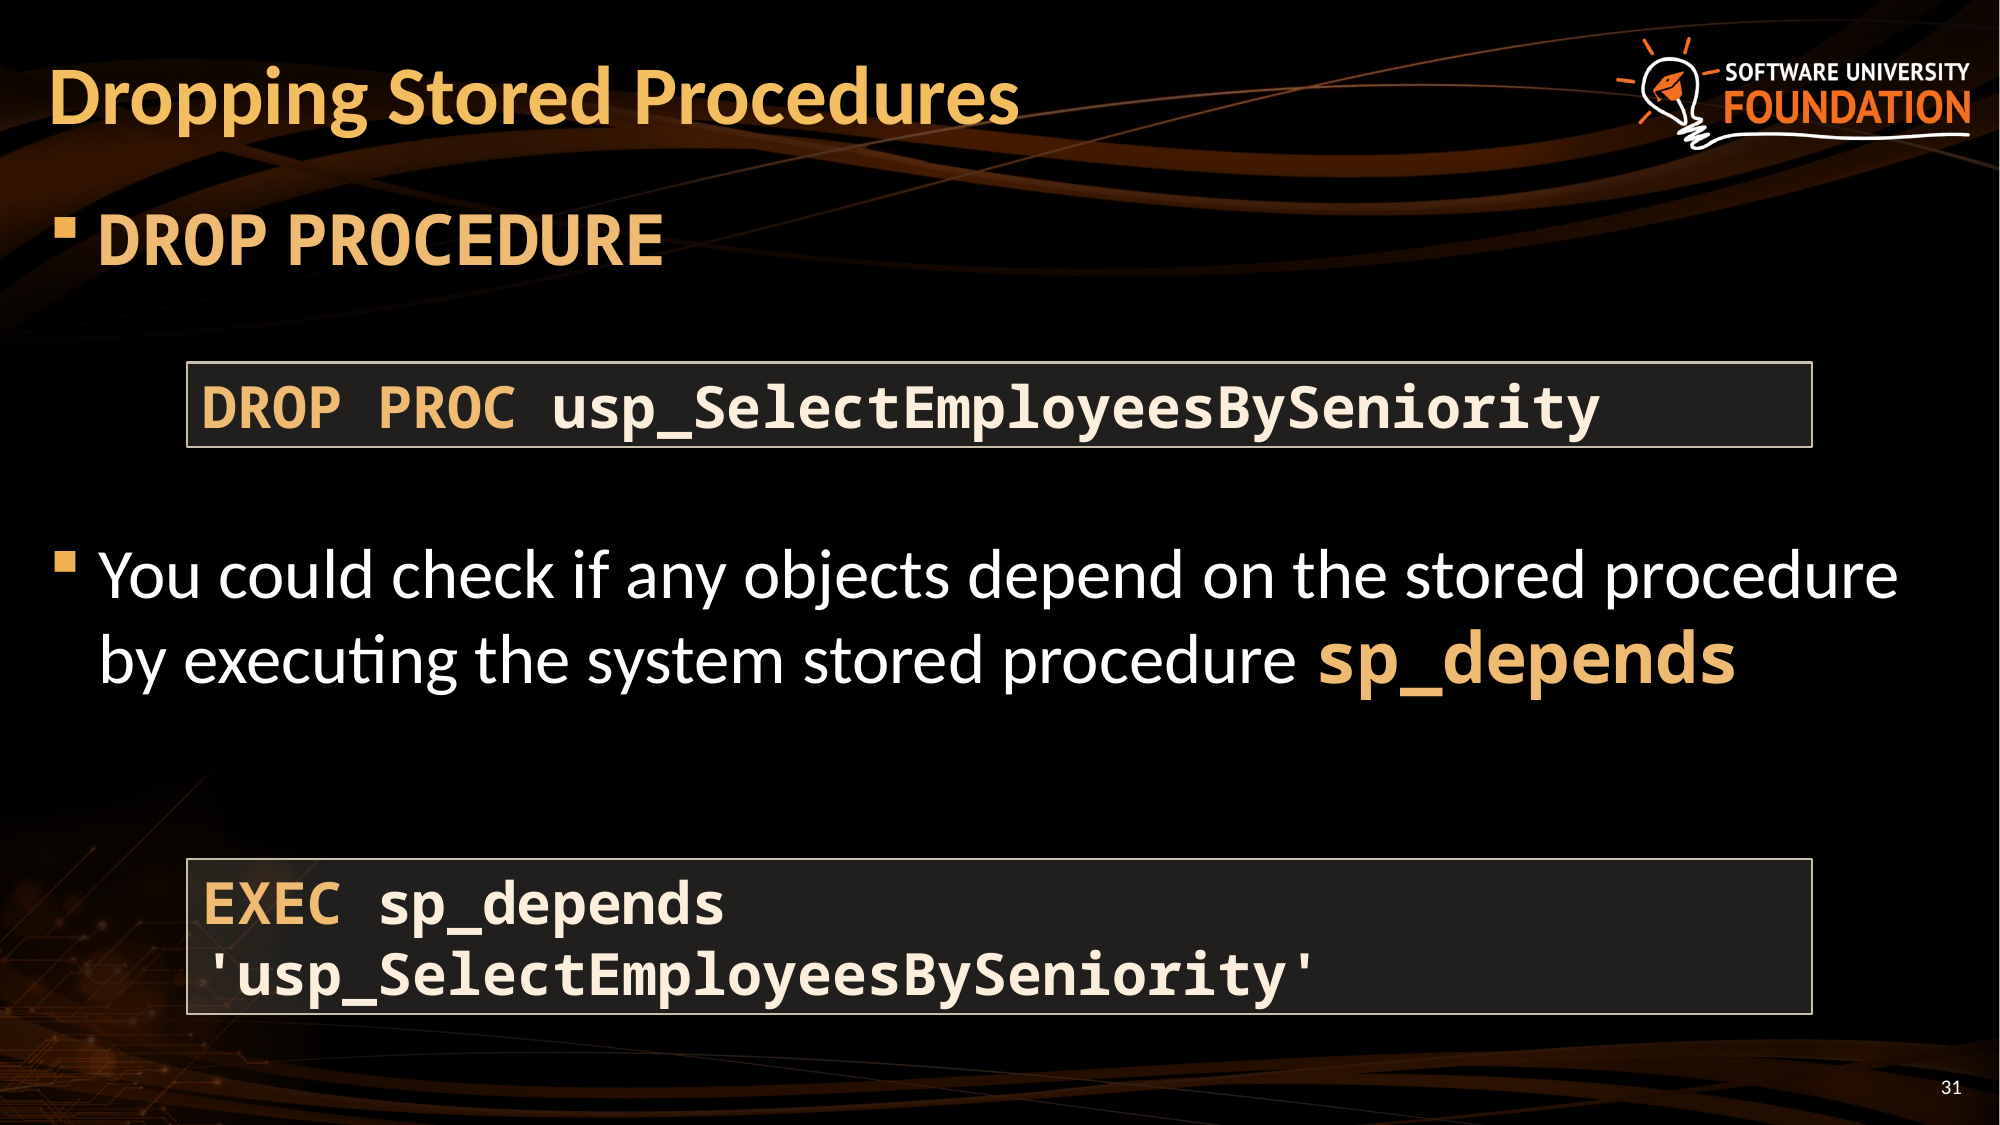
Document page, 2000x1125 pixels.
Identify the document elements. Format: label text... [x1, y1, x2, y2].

text_box EXEC sp_depends 'usp_SelectEmployeesBySeniority' [187, 859, 1813, 1014]
text_box DROP PROC usp_SelectEmployeesBySeniority [187, 362, 1813, 448]
list DROP PROCEDURE You could check if any objects depend on the stored procedure by executing the system stored procedure sp_depends [31, 188, 1968, 1103]
title Dropping Stored Procedures [30, 6, 1602, 189]
picture [0, 0, 2000, 1125]
